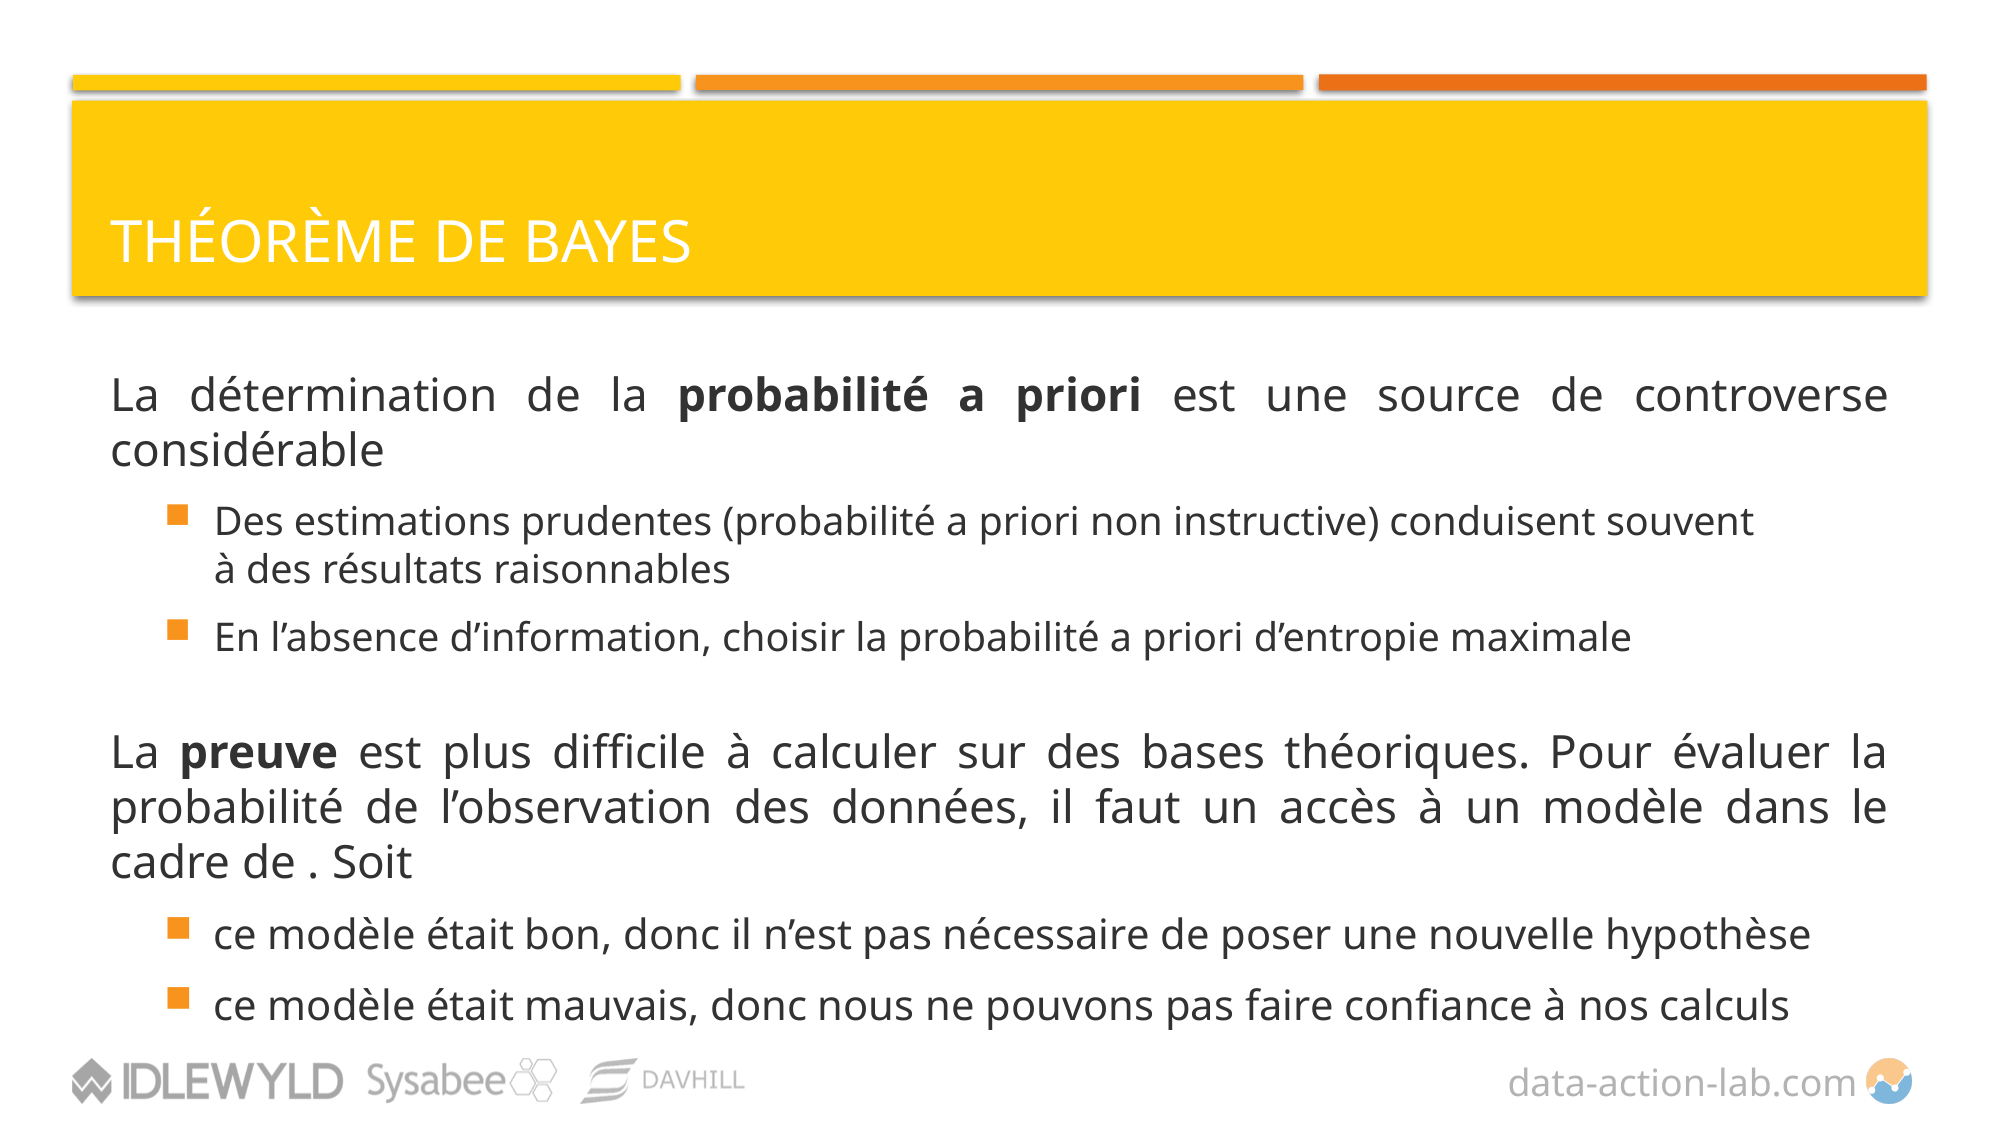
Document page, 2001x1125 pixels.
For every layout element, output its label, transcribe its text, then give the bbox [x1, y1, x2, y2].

title Théorème de Bayes [95, 115, 1905, 282]
picture [72, 1058, 745, 1104]
